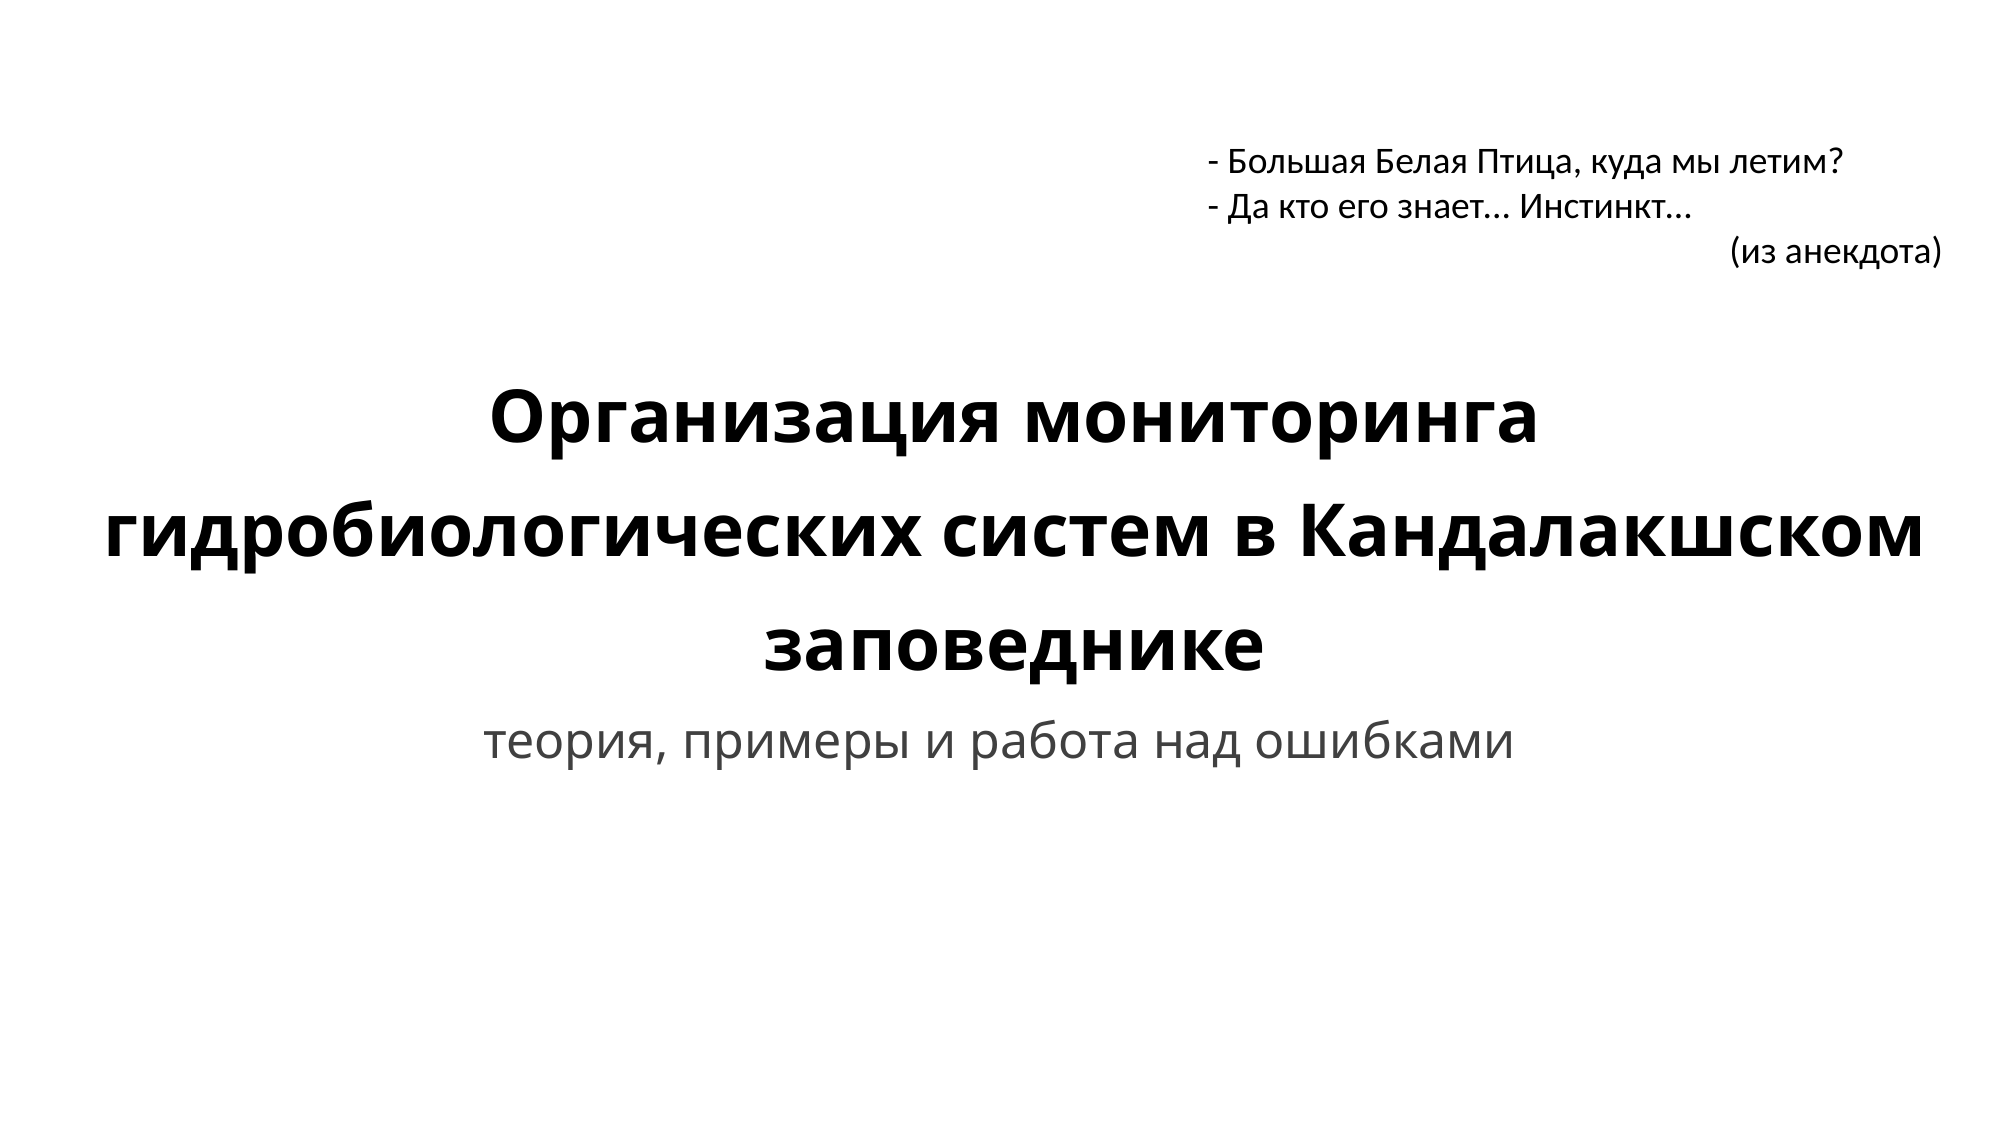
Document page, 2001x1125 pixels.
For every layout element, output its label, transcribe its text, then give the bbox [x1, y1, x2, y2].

title Организация мониторинга гидробиологических систем в Кандалакшском заповеднике [71, 333, 1958, 693]
text_box - Большая Белая Птица, куда мы летим? - Да кто его знает... Инстинкт... (из анекдота) [1192, 128, 1958, 278]
subtitle теория, примеры и работа над ошибками [249, 707, 1750, 980]
